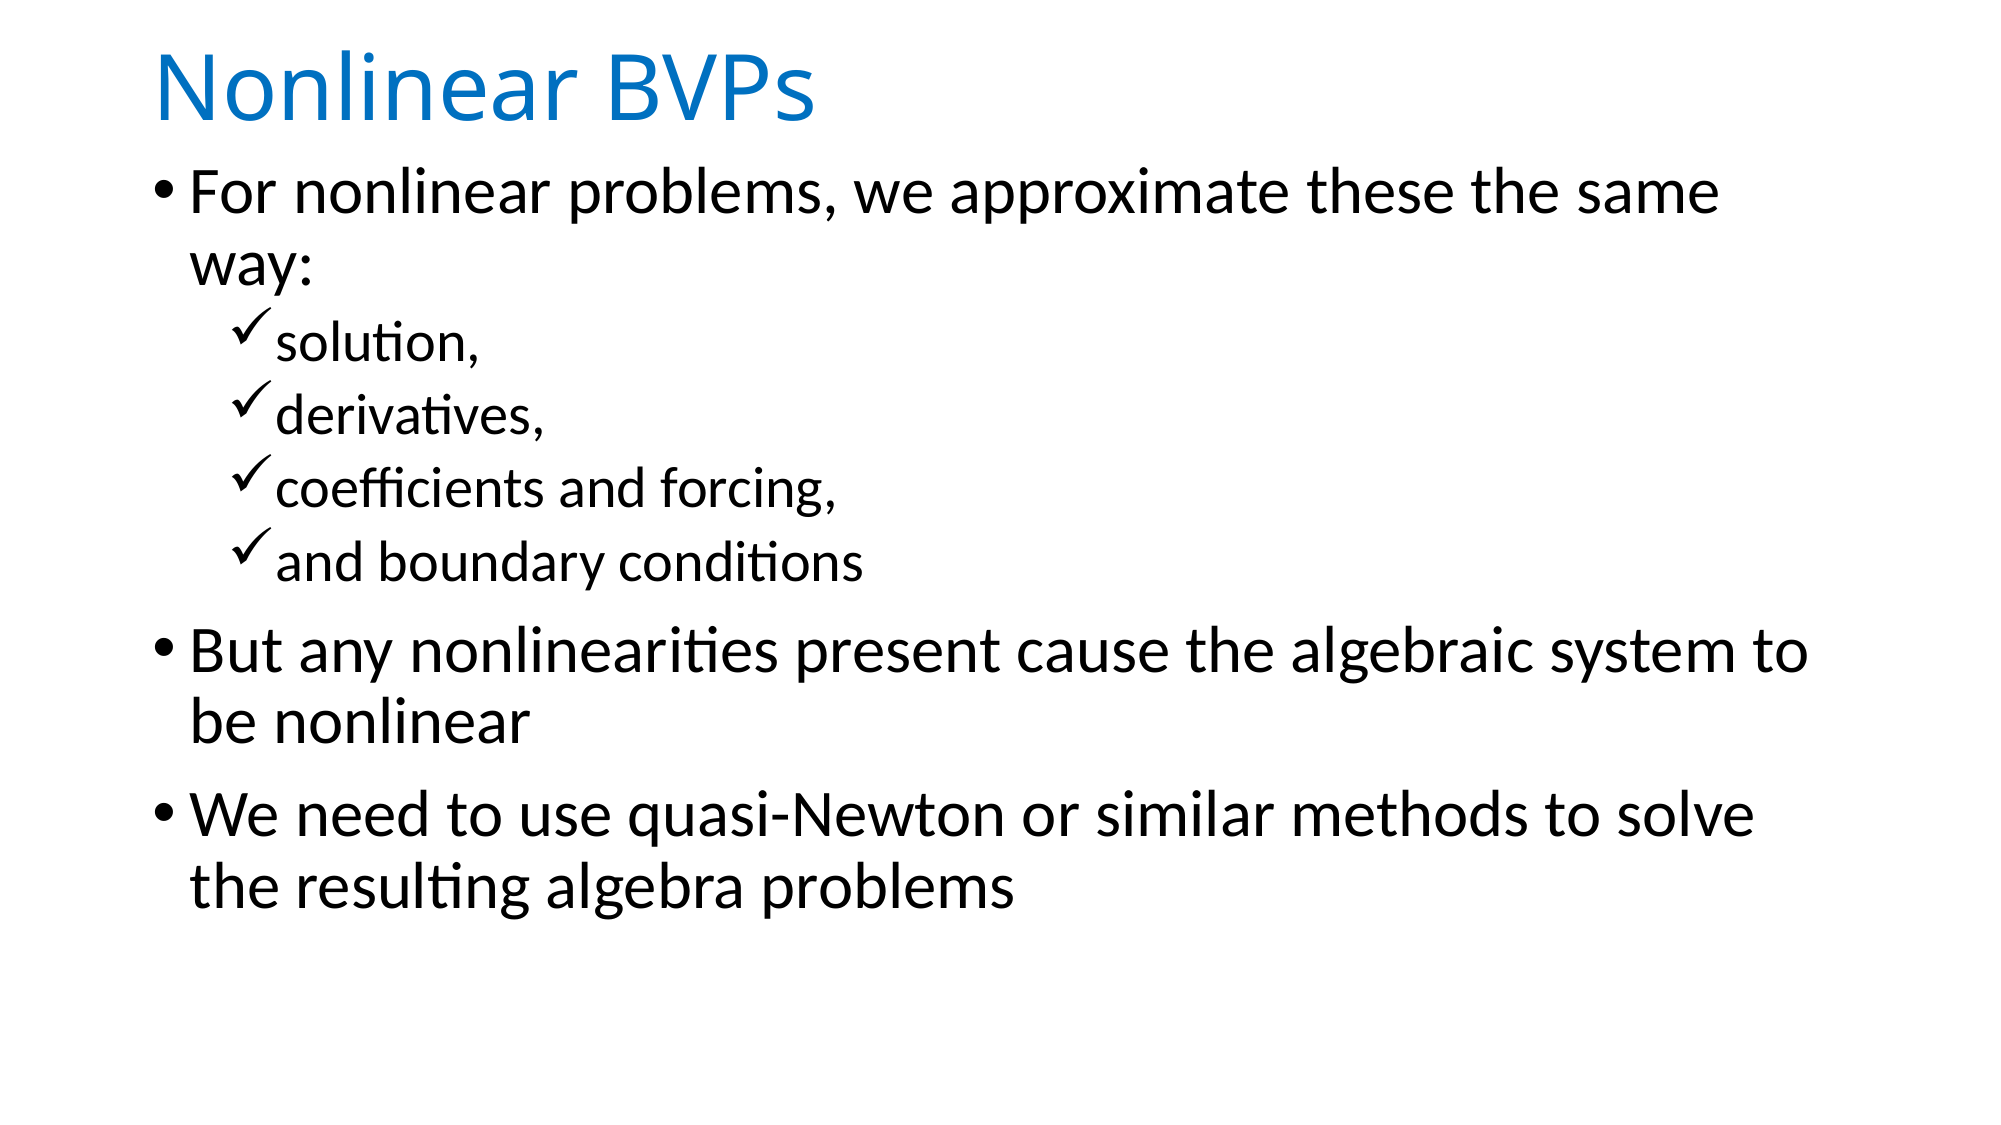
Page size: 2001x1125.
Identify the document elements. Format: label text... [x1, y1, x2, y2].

title Nonlinear BVPs [137, 32, 1863, 148]
list For nonlinear problems, we approximate these the same way: solution, derivatives, coefficients and forcing, and boundary conditions But any nonlinearities present cause the algebraic system to be nonlinear We need to use quasi-Newton or similar methods to solve the resulting algebra problems [137, 148, 1863, 1059]
